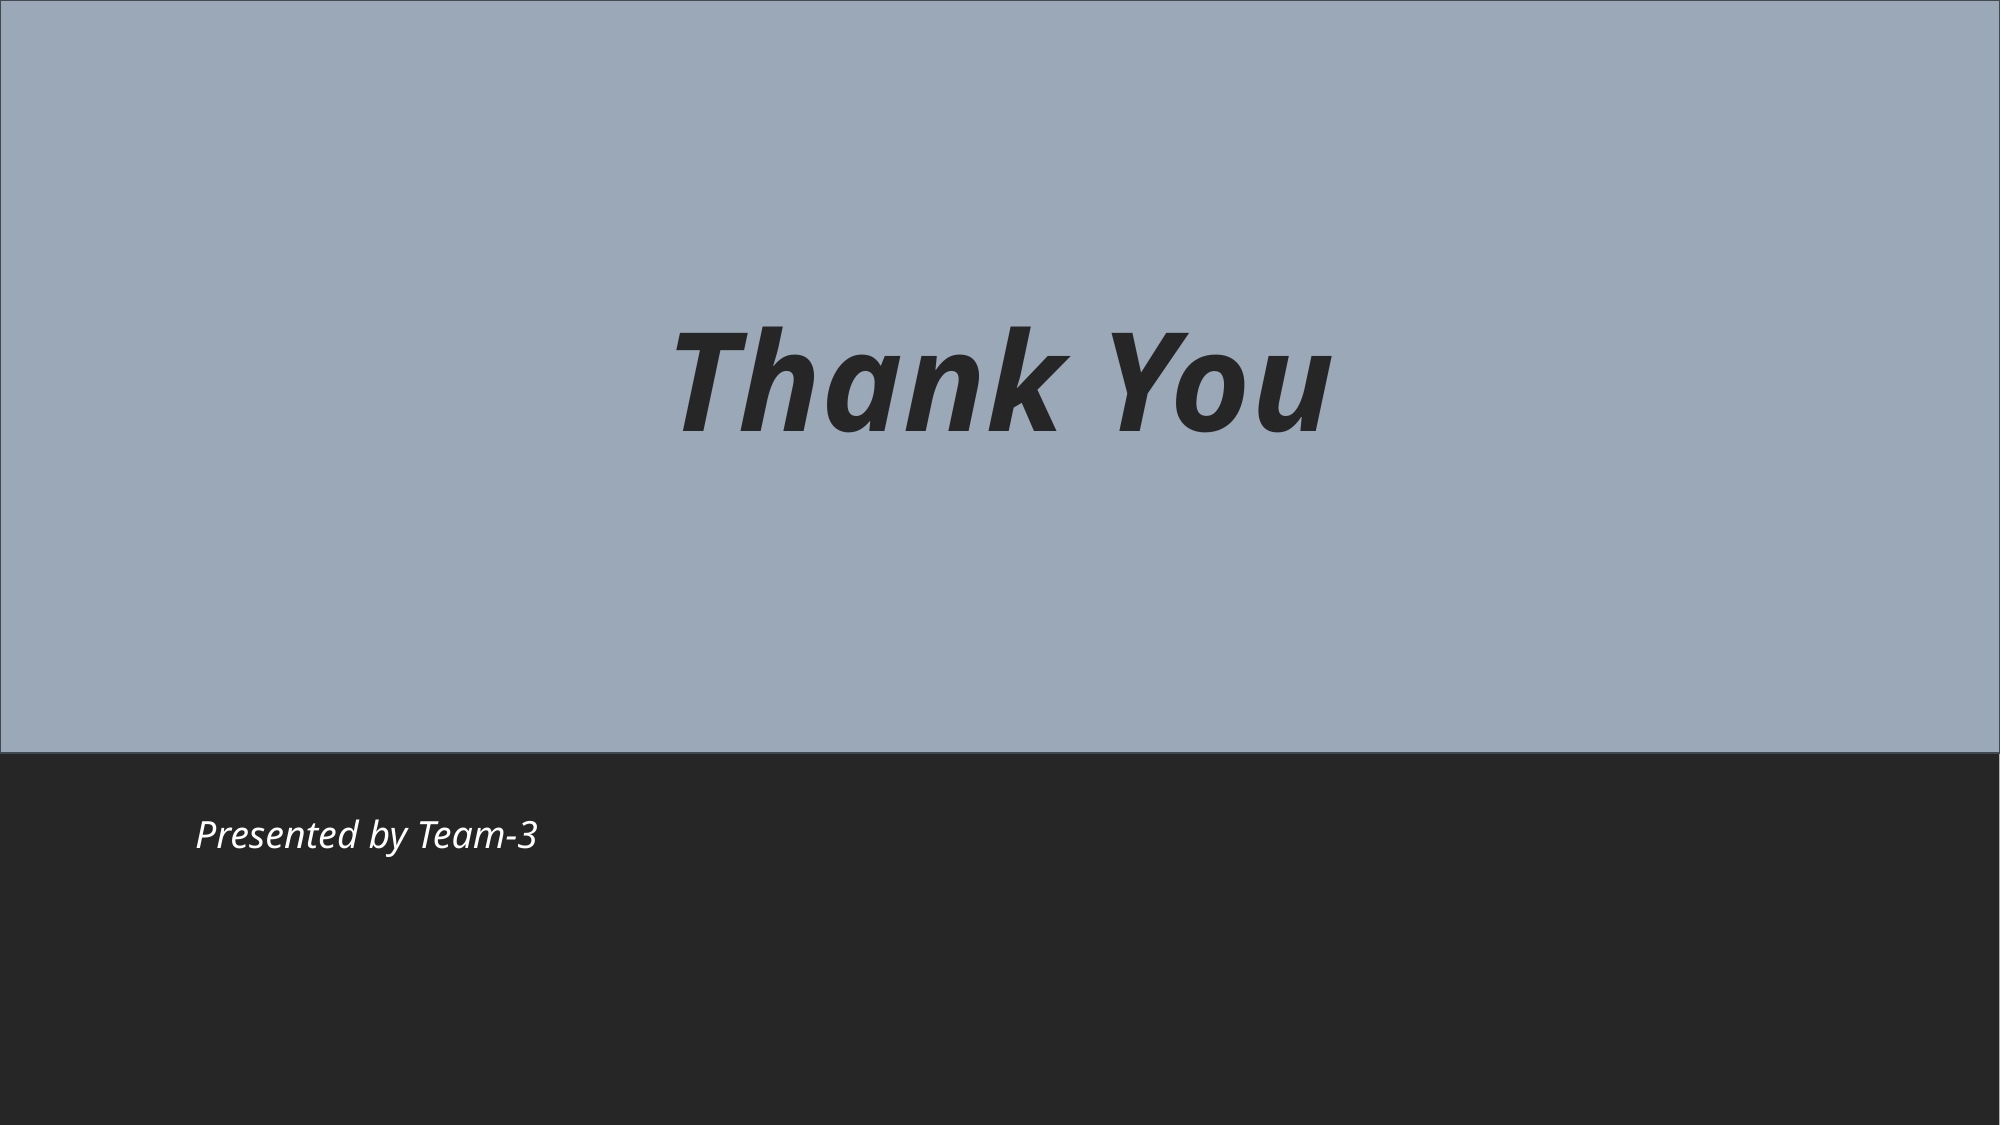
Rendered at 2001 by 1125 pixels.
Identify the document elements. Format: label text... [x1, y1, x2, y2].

text_box Thank You [0, 0, 2000, 754]
list Presented by Team-3 [180, 806, 1839, 1038]
